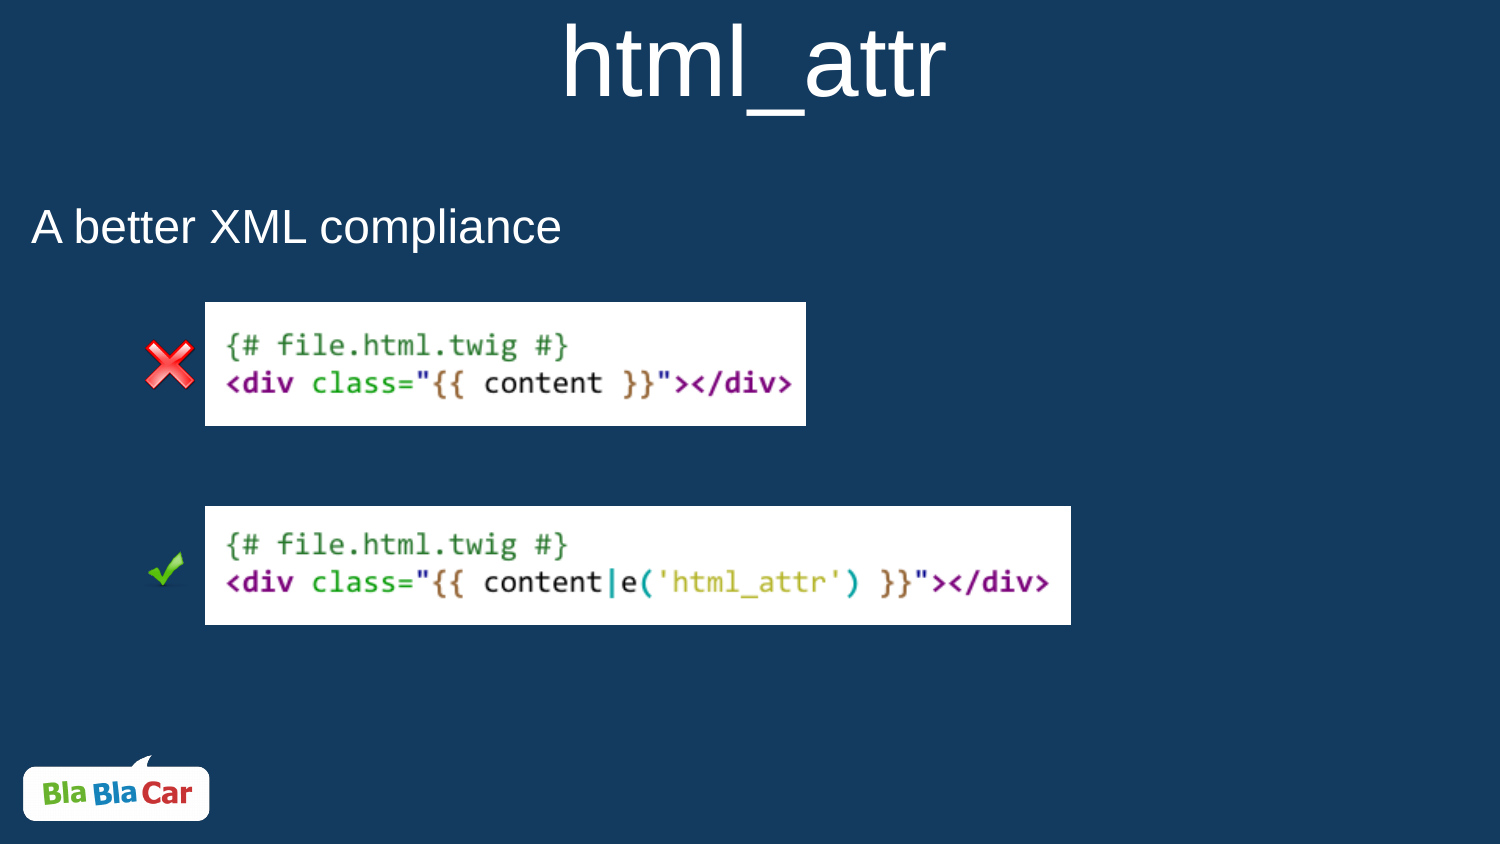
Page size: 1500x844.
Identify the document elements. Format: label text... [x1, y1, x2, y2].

picture [204, 505, 1071, 626]
picture [204, 302, 806, 427]
text_box A better XML compliance [16, 142, 1484, 303]
picture [136, 540, 197, 600]
picture [145, 338, 197, 390]
picture [23, 753, 210, 821]
title html_attr [8, 9, 1500, 127]
